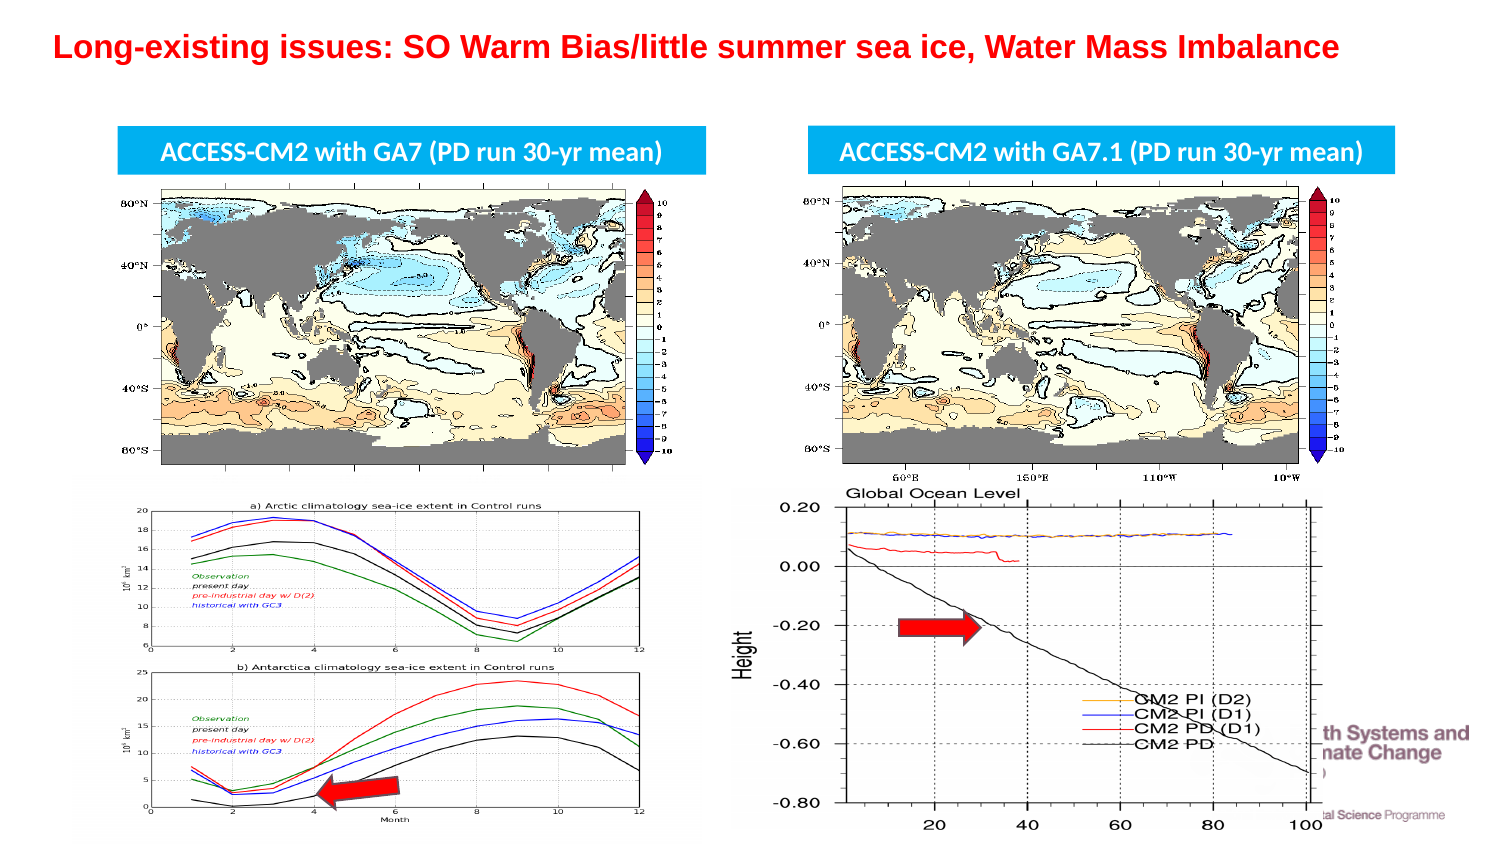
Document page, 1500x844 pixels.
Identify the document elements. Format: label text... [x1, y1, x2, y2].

list Long-existing issues: SO Warm Bias/little summer sea ice, Water Mass Imbalance [37, 24, 1426, 85]
text_box ACCESS-CM2 with GA7 (PD run 30-yr mean) [117, 126, 707, 175]
picture [72, 172, 702, 844]
text_box ACCESS-CM2 with GA7.1 (PD run 30-yr mean) [808, 125, 1396, 175]
picture [731, 167, 1469, 830]
